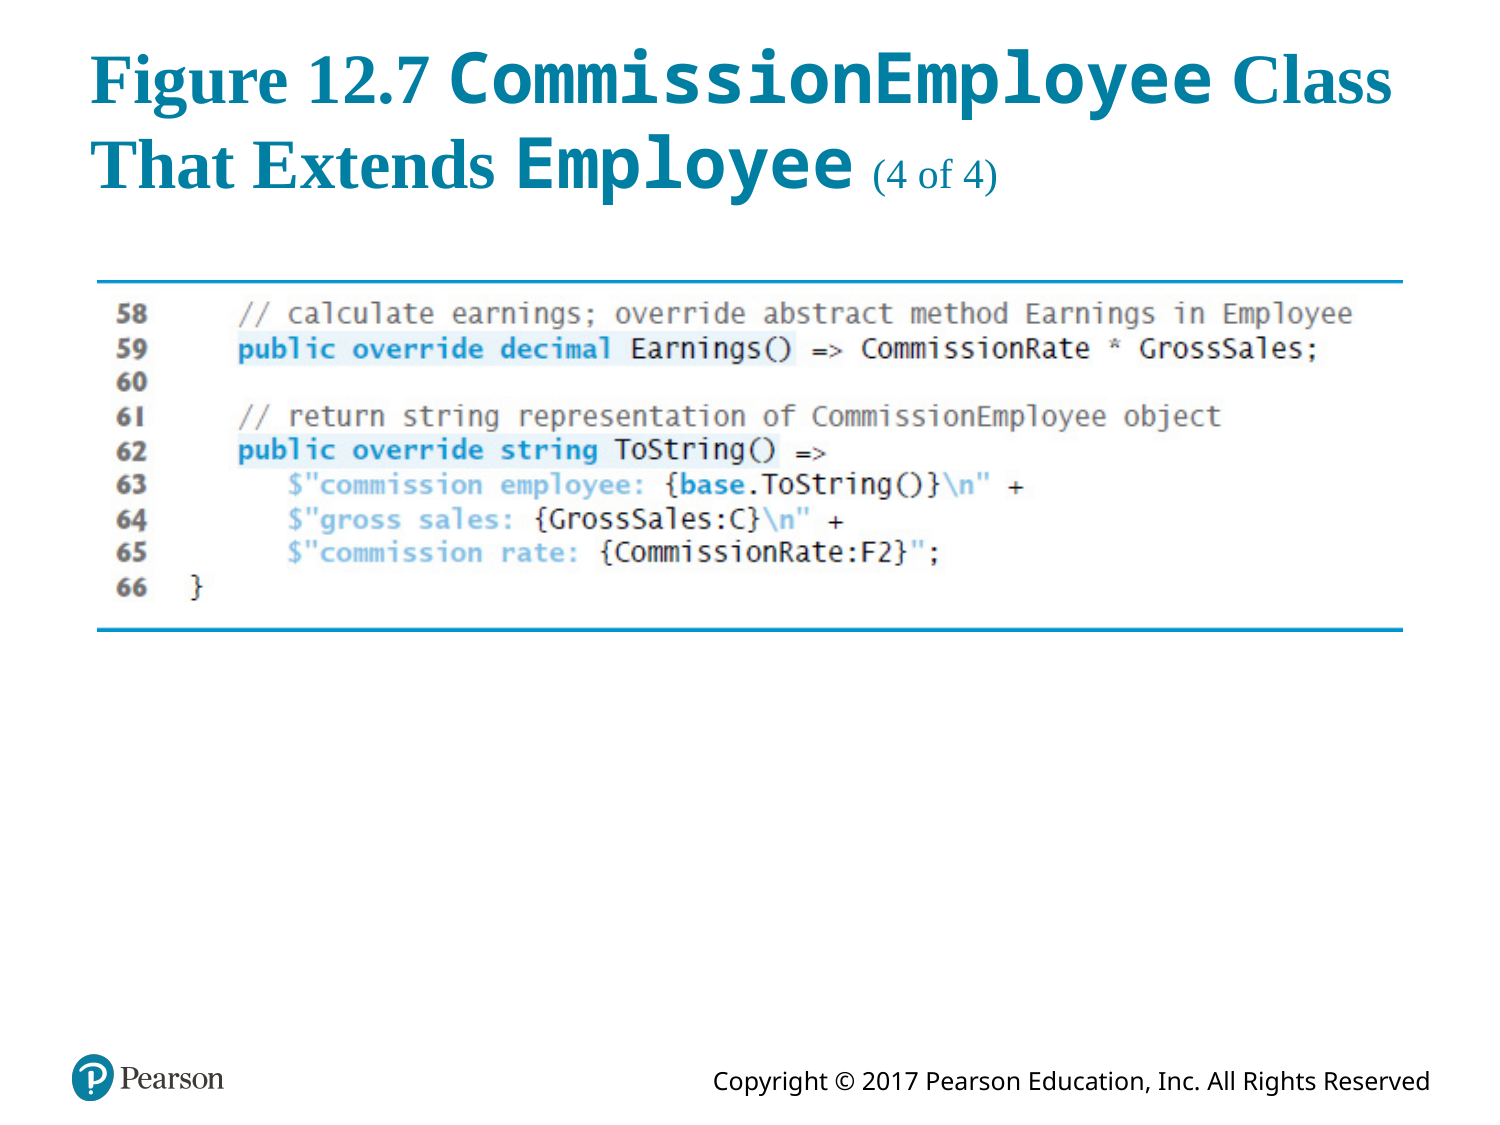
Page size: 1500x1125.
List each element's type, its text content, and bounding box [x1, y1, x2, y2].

picture [80, 1063, 106, 1088]
title Figure 12.7 CommissionEmployee Class That Extends Employee (4 of 4) [75, 42, 1425, 218]
picture [72, 1054, 88, 1070]
picture [72, 1087, 83, 1101]
picture [98, 1054, 224, 1101]
picture [97, 283, 1403, 628]
